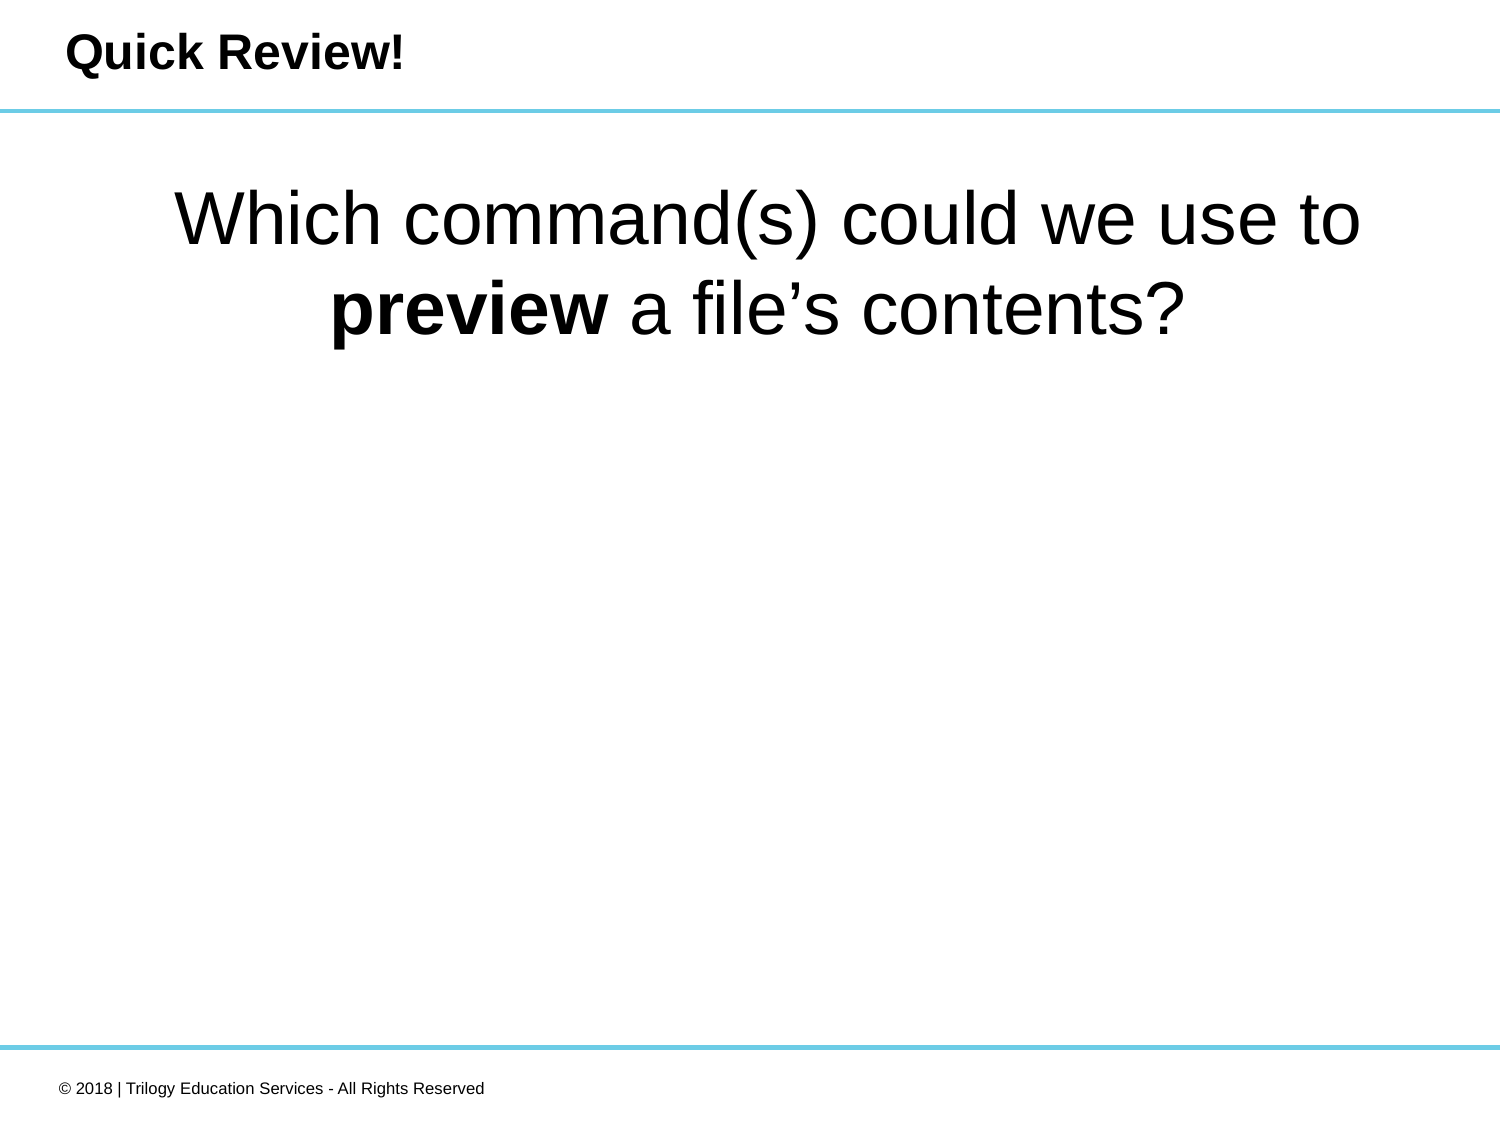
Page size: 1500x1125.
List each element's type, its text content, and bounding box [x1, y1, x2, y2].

title Quick Review! [50, 0, 1475, 108]
text_box Which command(s) could we use to preview a file’s contents? [62, 162, 1475, 538]
